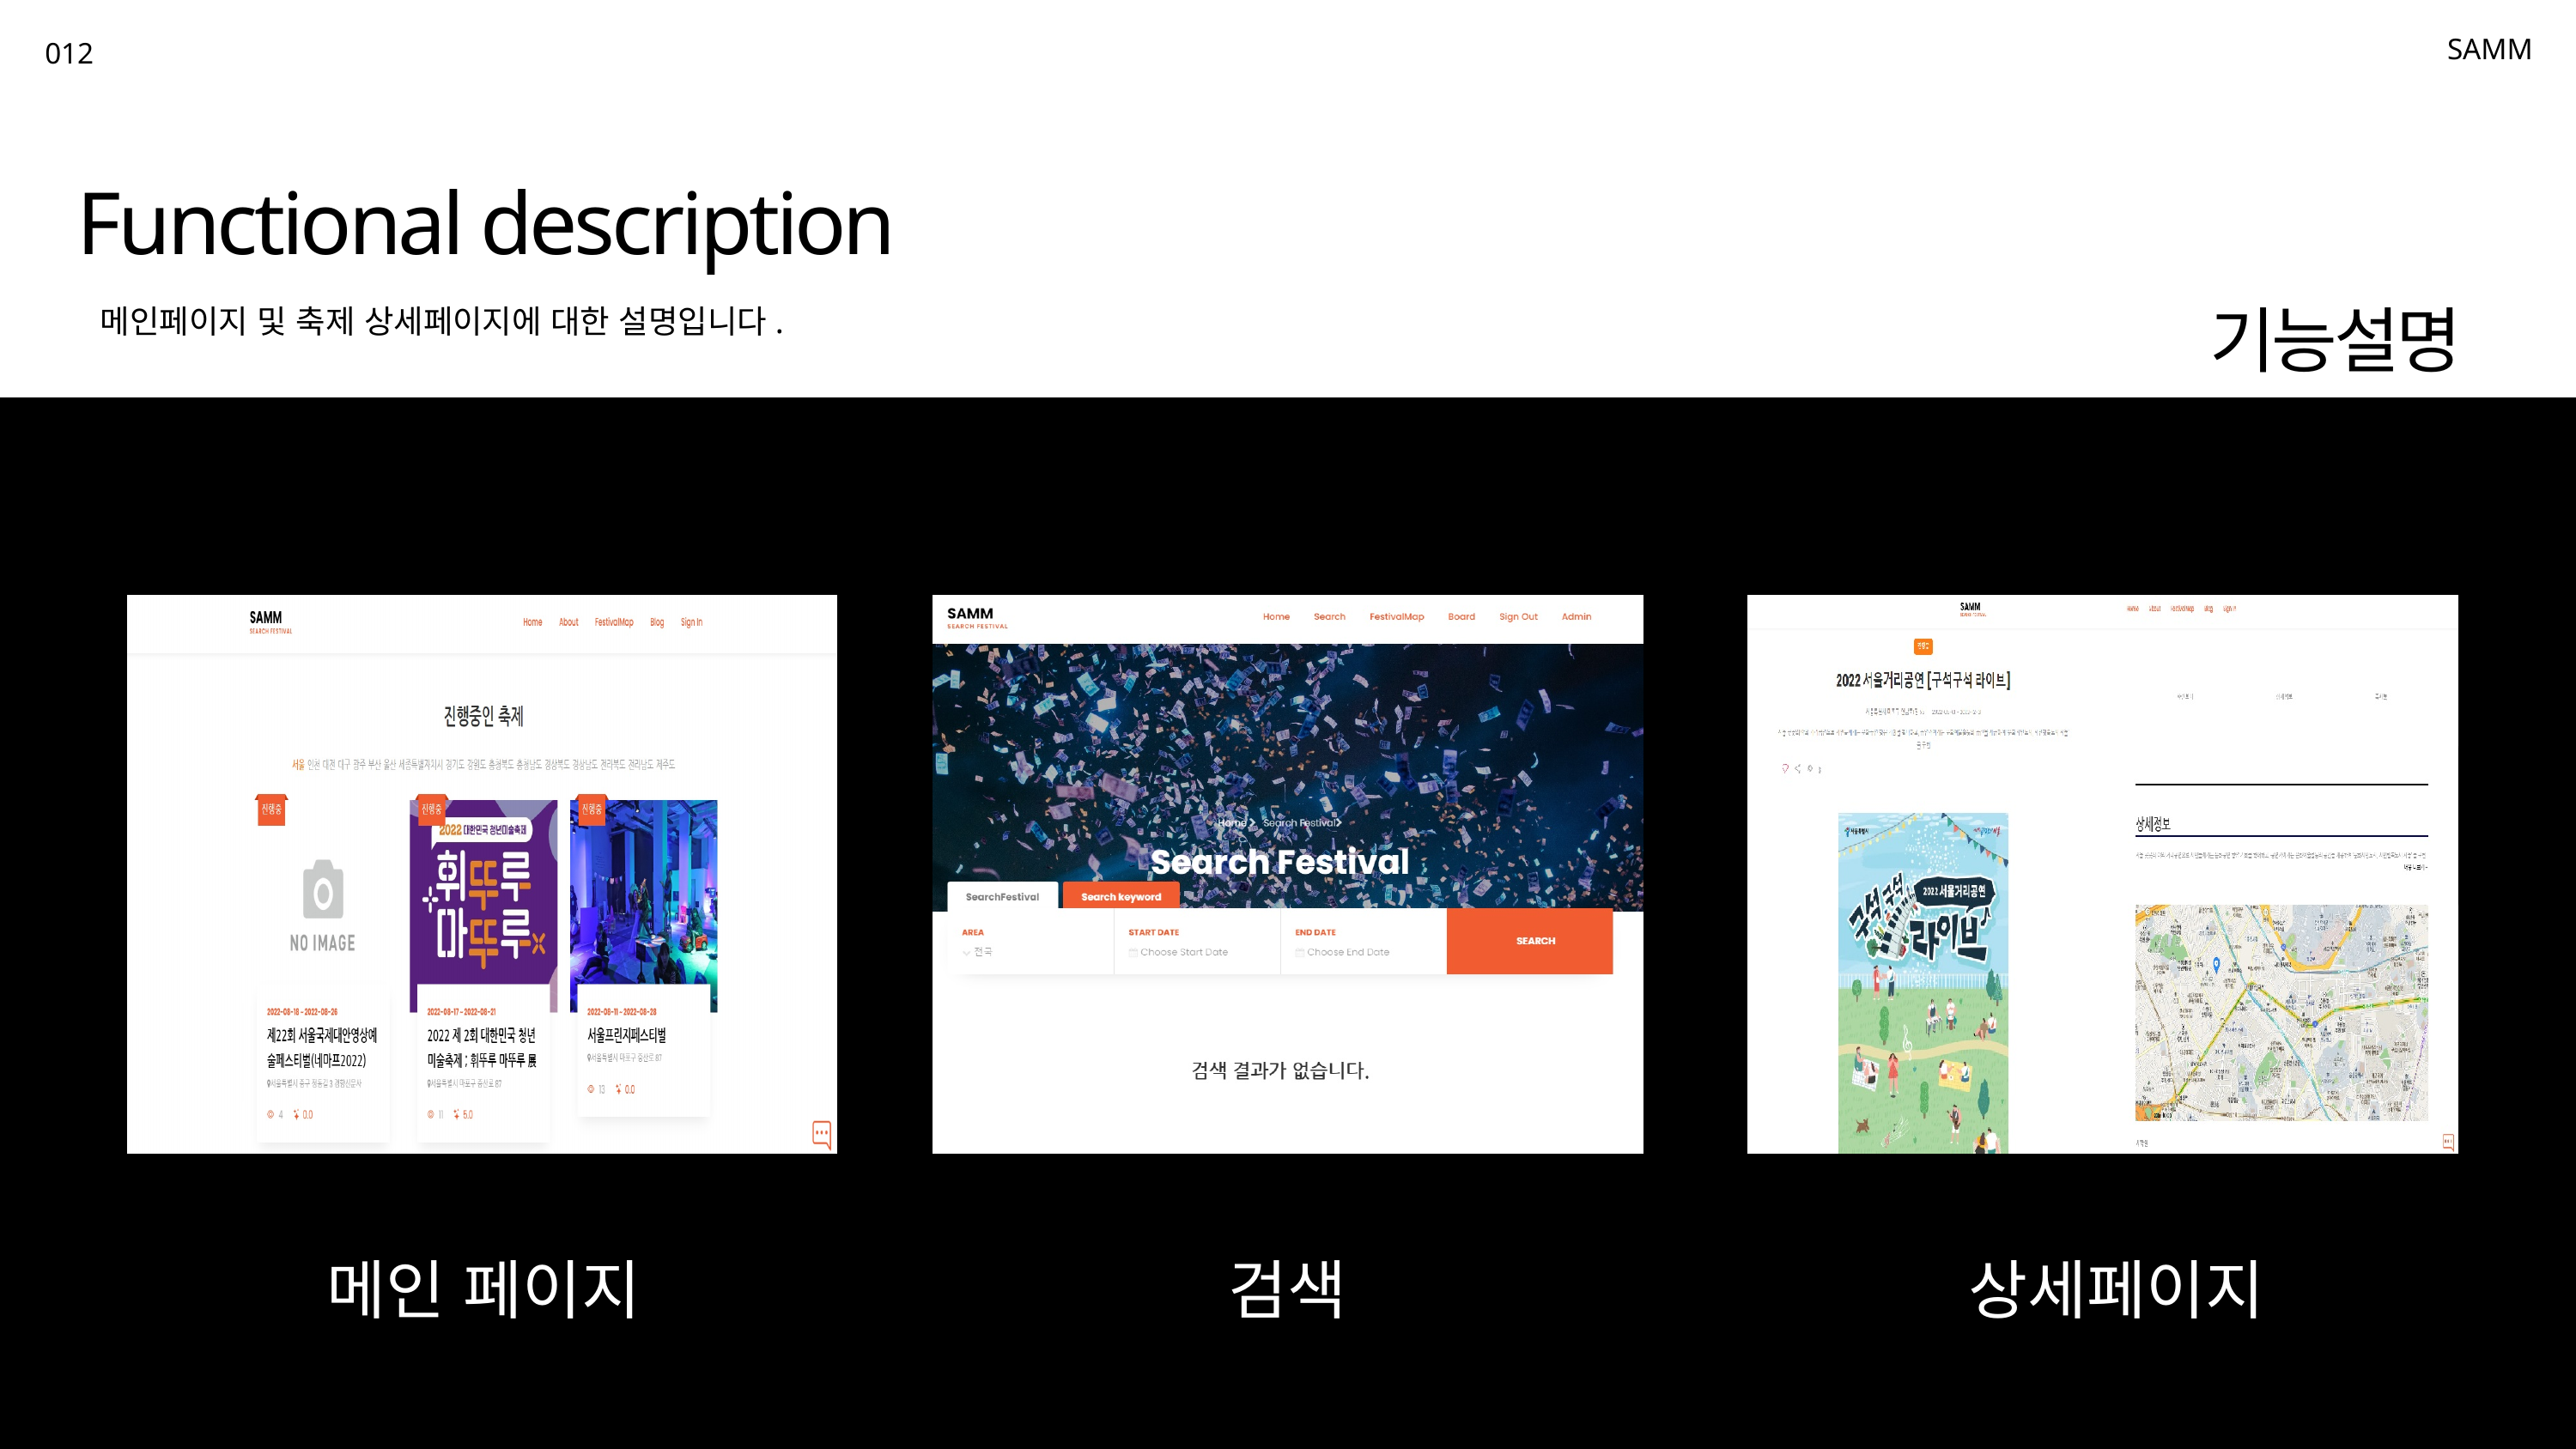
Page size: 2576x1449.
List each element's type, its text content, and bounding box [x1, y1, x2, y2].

text_box 상세페이지 [1920, 1243, 2314, 1334]
text_box 메인 페이지 [306, 1243, 662, 1334]
picture [1747, 595, 2458, 1154]
picture [126, 595, 838, 1154]
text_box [0, 0, 2576, 398]
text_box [32, 24, 2546, 77]
picture [933, 595, 1643, 1154]
text_box 검색 [1142, 1243, 1434, 1334]
